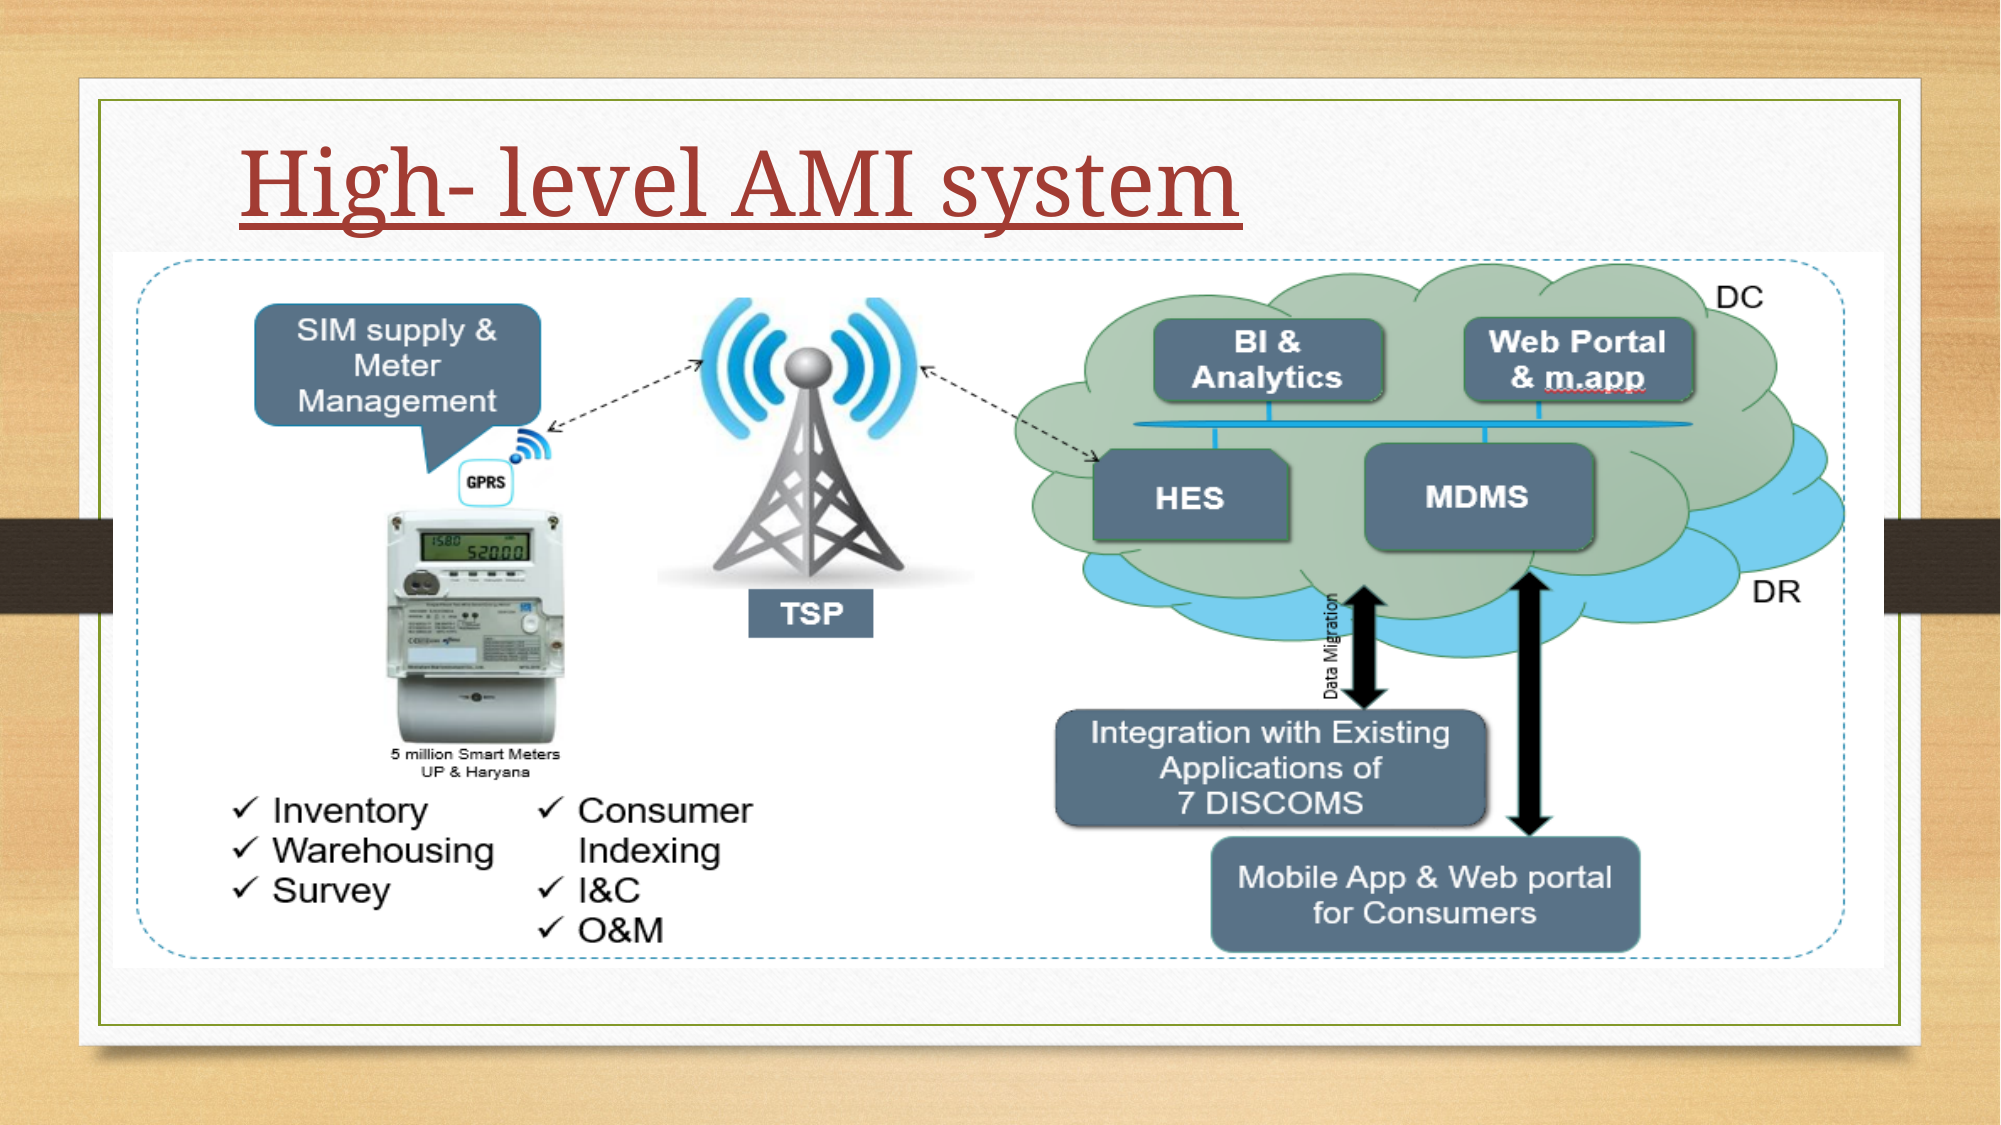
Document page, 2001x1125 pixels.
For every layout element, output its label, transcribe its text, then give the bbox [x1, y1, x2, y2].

text_box High- level AMI system architecture [223, 117, 1778, 252]
picture [0, 0, 2001, 1125]
